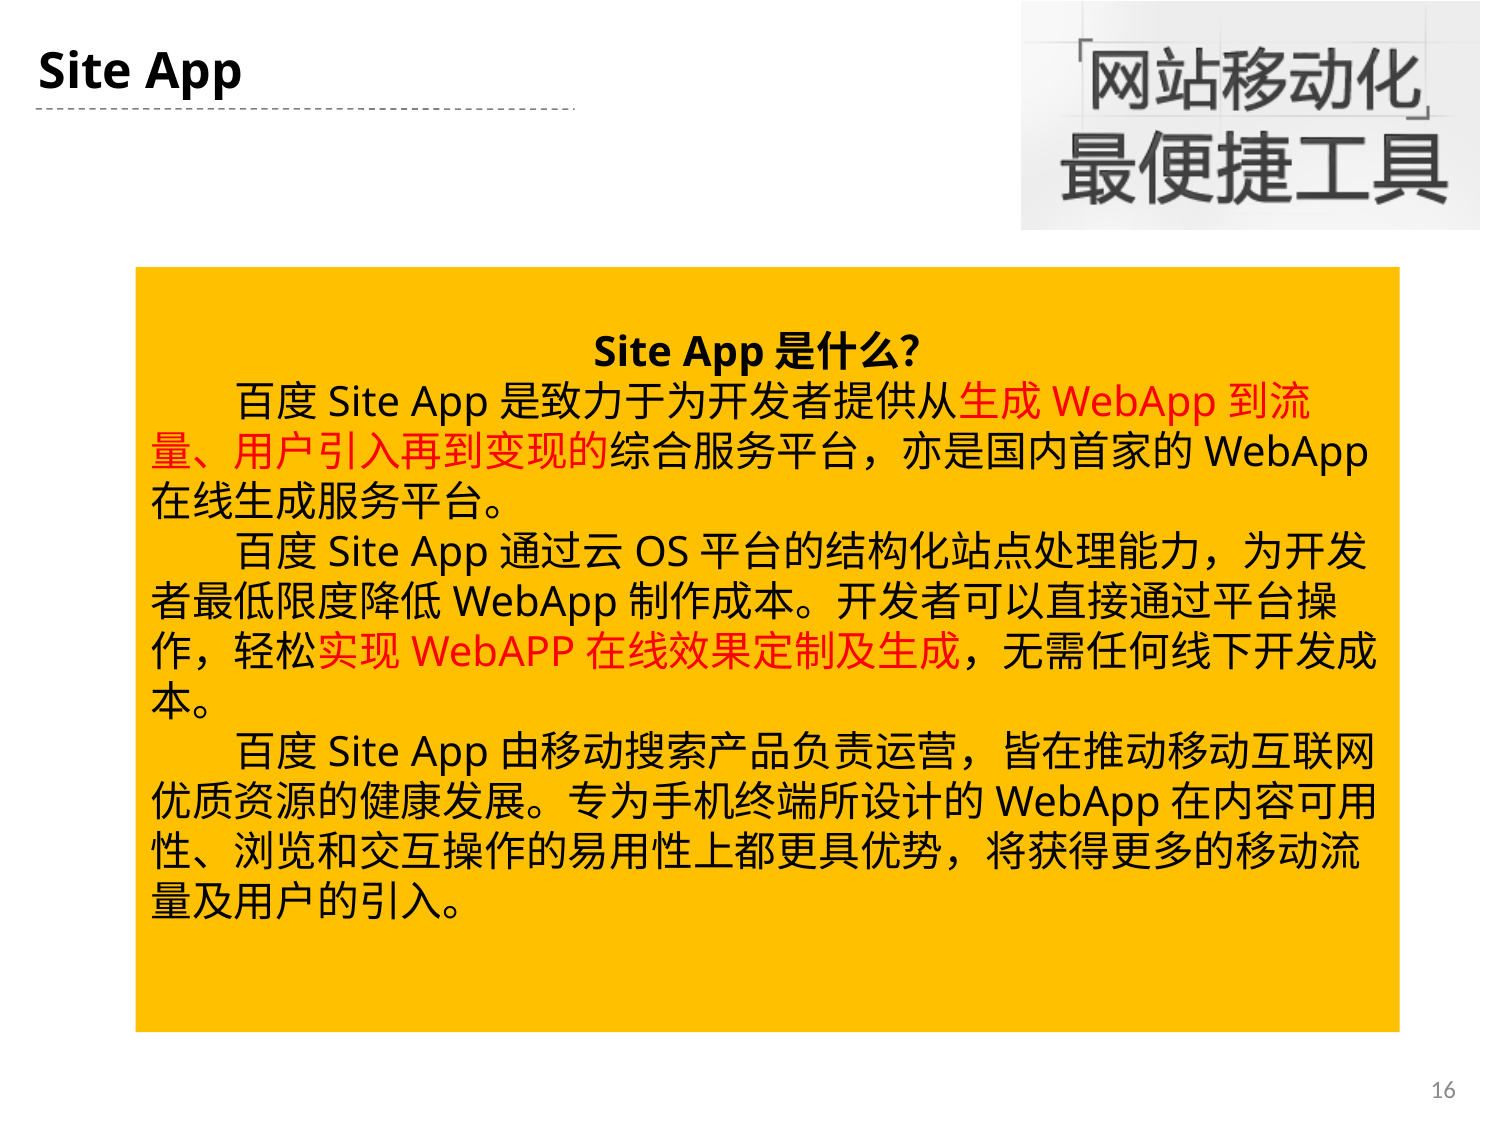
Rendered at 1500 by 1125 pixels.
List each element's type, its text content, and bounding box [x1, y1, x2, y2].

text_box Site App是什么？ 百度Site App是致力于为开发者提供从生成WebApp到流量、用户引入再到变现的综合服务平台，亦是国内首家的WebApp在线生成服务平台。 百度Site App通过云OS平台的结构化站点处理能力，为开发者最低限度降低WebApp制作成本。开发者可以直接通过平台操作，轻松实现WebAPP在线效果定制及生成，无需任何线下开发成本。 百度Site App由移动搜索产品负责运营，皆在推动移动互联网优质资源的健康发展。专为手机终端所设计的WebApp在内容可用性、浏览和交互操作的易用性上都更具优势，将获得更多的移动流量及用户的引入。 [135, 267, 1400, 1033]
slide_number 16 [1121, 1058, 1472, 1119]
text_box Site App [23, 30, 550, 106]
picture [1021, 1, 1480, 230]
